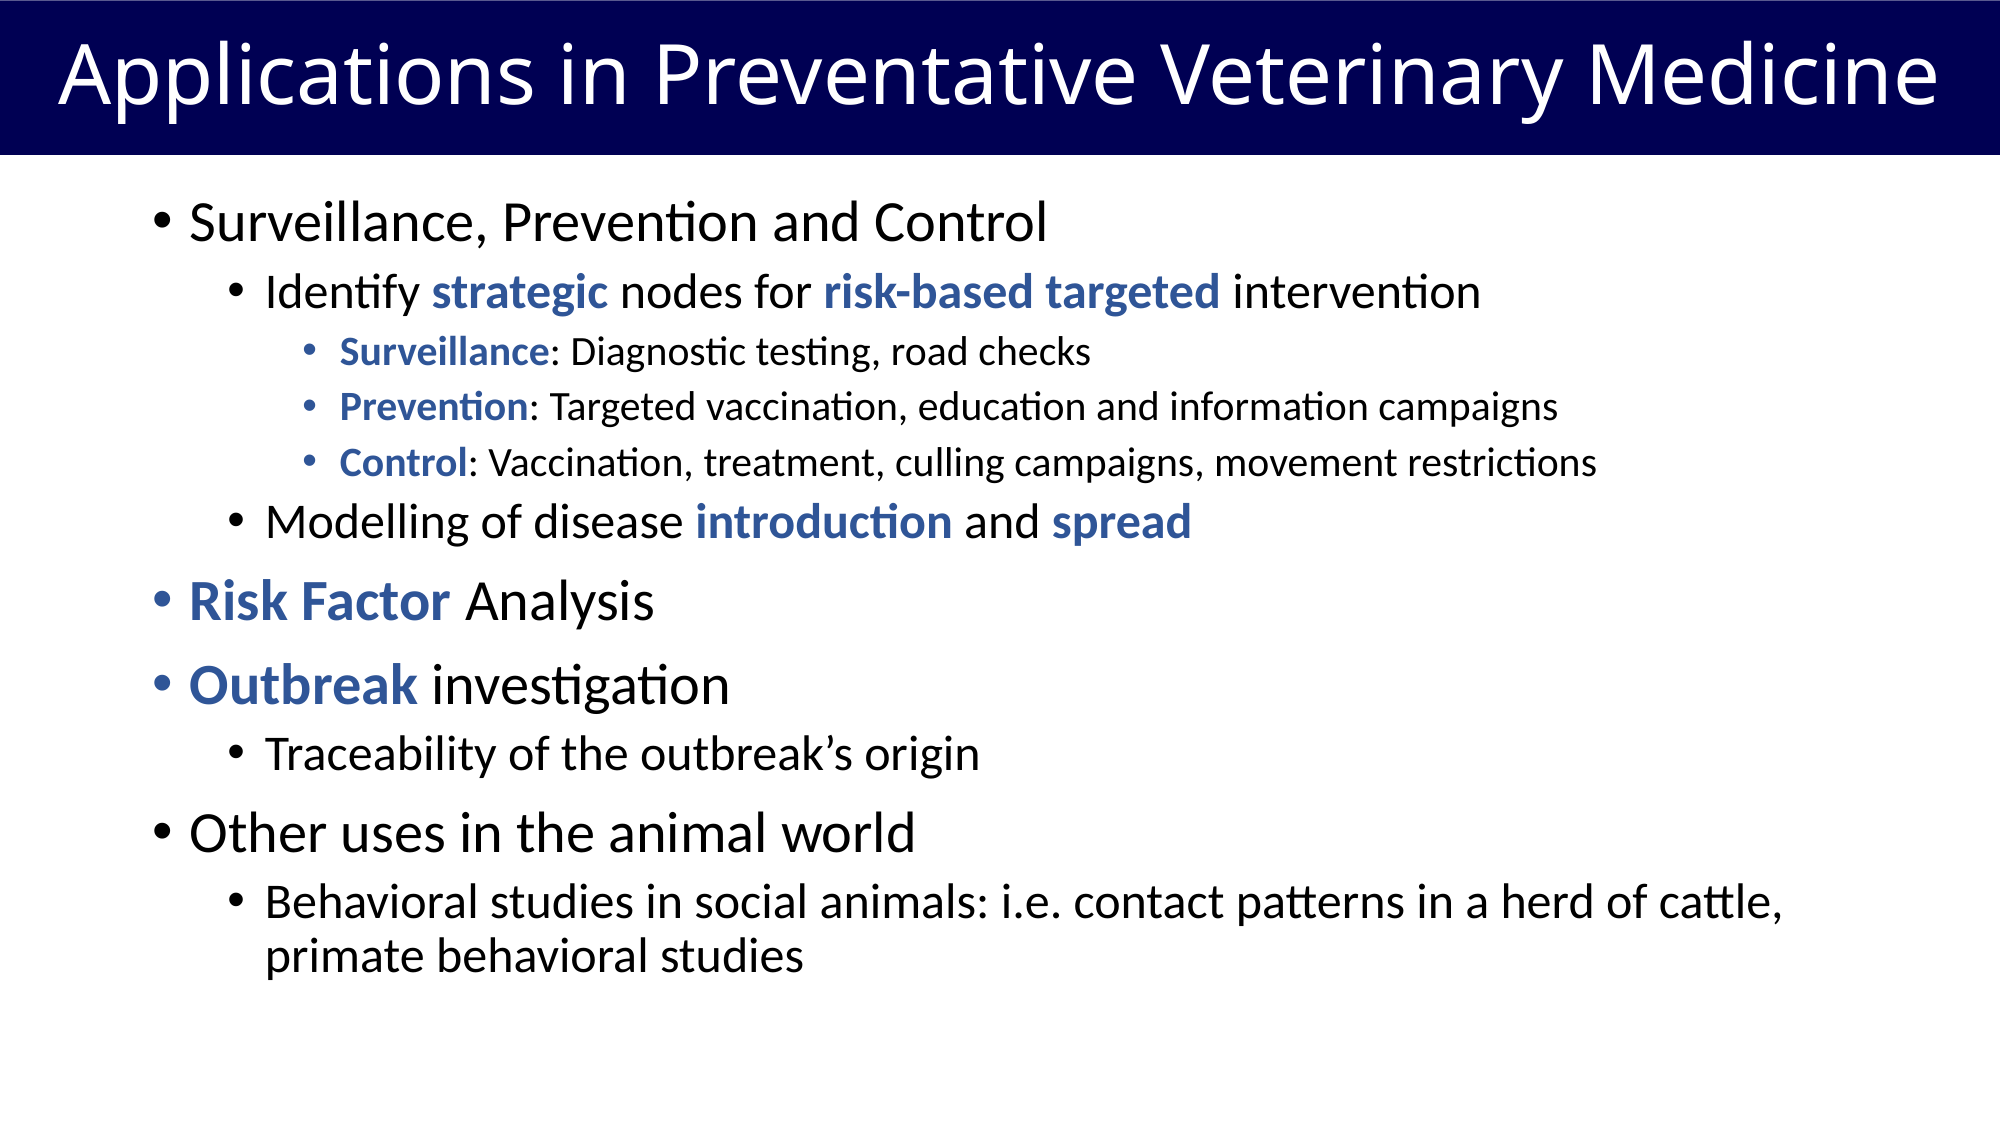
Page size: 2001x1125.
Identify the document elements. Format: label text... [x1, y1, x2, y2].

list Surveillance, Prevention and Control Identify strategic nodes for risk-based targeted intervention Surveillance: Diagnostic testing, road checks Prevention: Targeted vaccination, education and information campaigns Control: Vaccination, treatment, culling campaigns, movement restrictions Modelling of disease introduction and spread Risk Factor Analysis Outbreak investigation Traceability of the outbreak’s origin Other uses in the animal world Behavioral studies in social animals: i.e. contact patterns in a herd of cattle, primate behavioral studies [137, 184, 1863, 1098]
text_box Applications in Preventative Veterinary Medicine [0, 0, 2000, 155]
